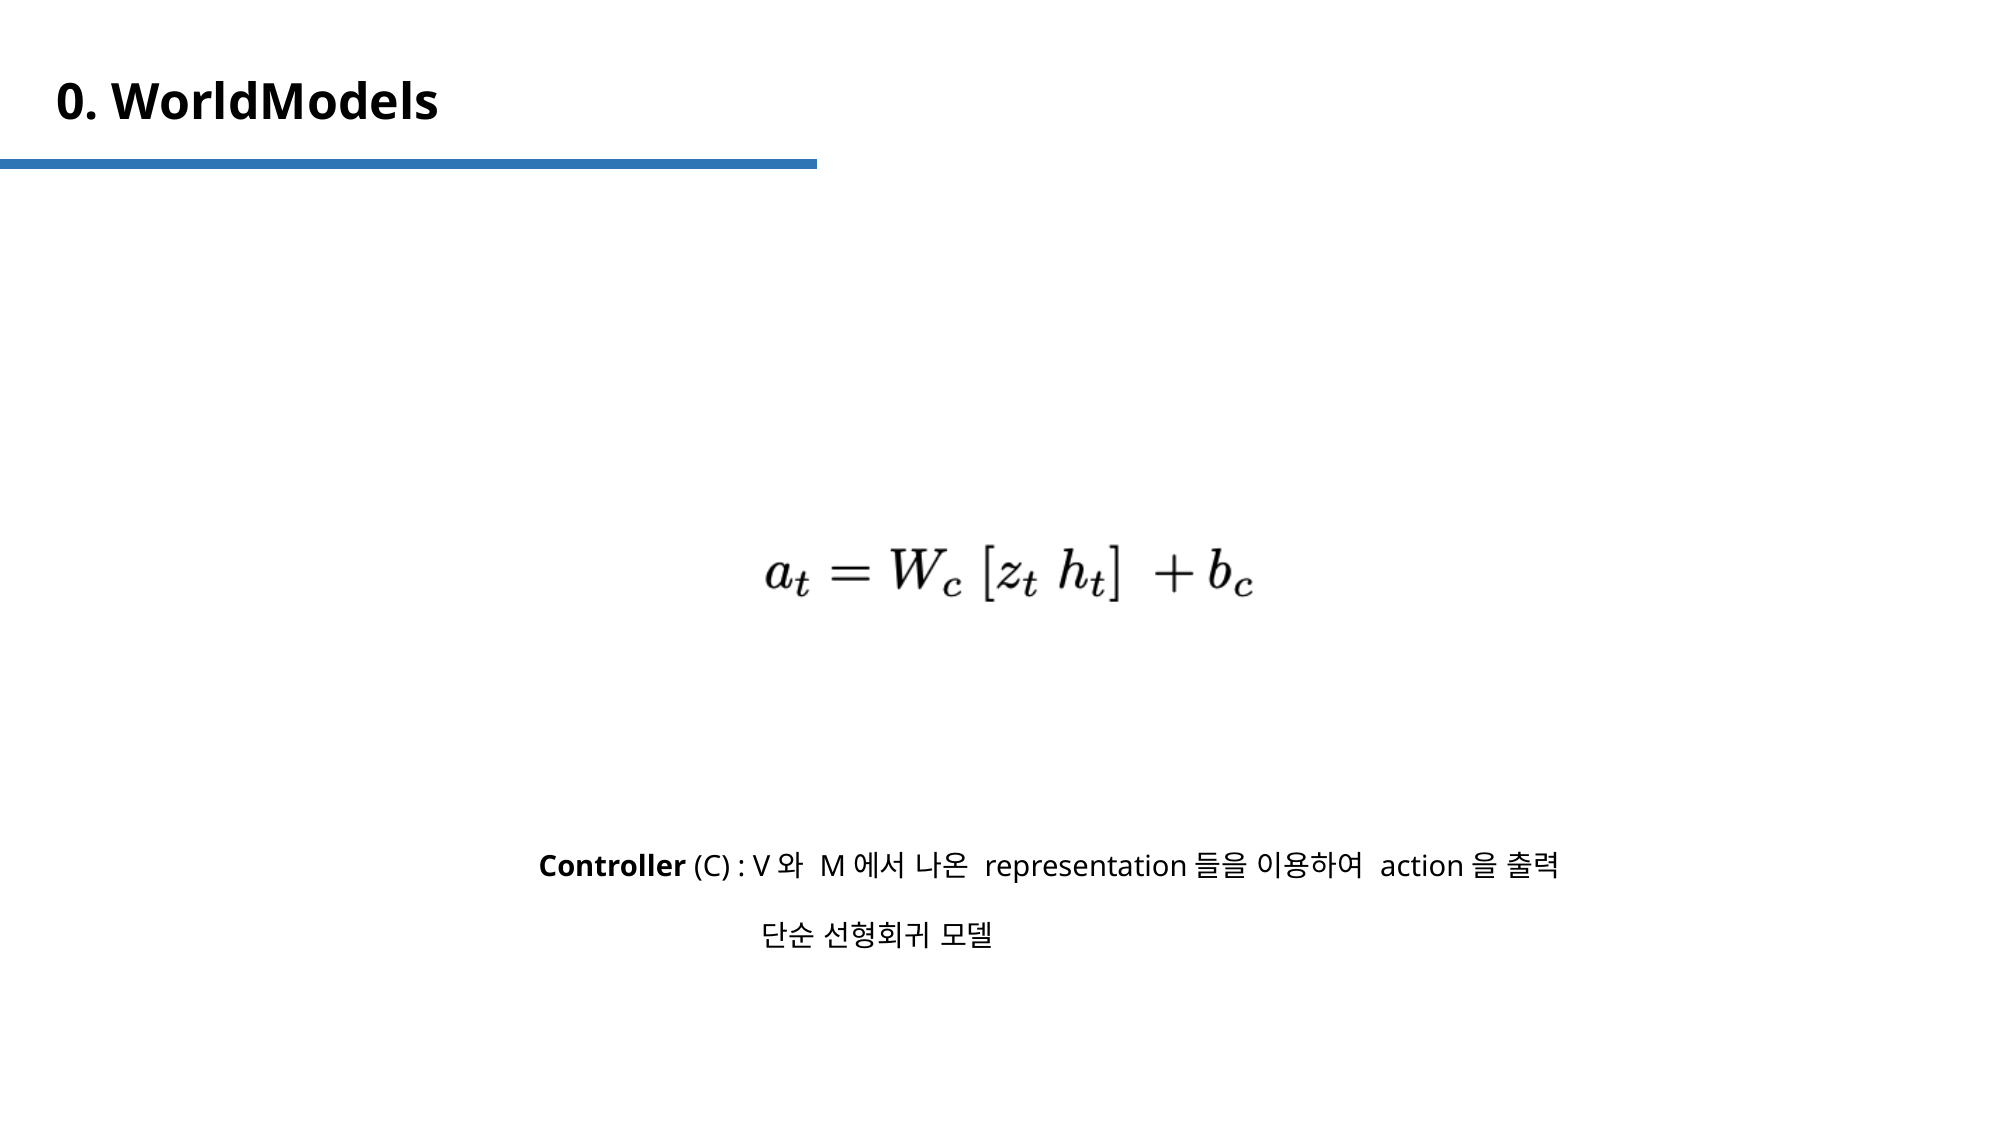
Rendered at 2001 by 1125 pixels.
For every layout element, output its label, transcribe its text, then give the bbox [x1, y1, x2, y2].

picture [725, 501, 1275, 624]
text_box 0. WorldModels [41, 61, 455, 137]
text_box Controller (C) : V와 M에서 나온 representation들을 이용하여 action을 출력 단순 선형회귀 모델 [523, 839, 1576, 960]
